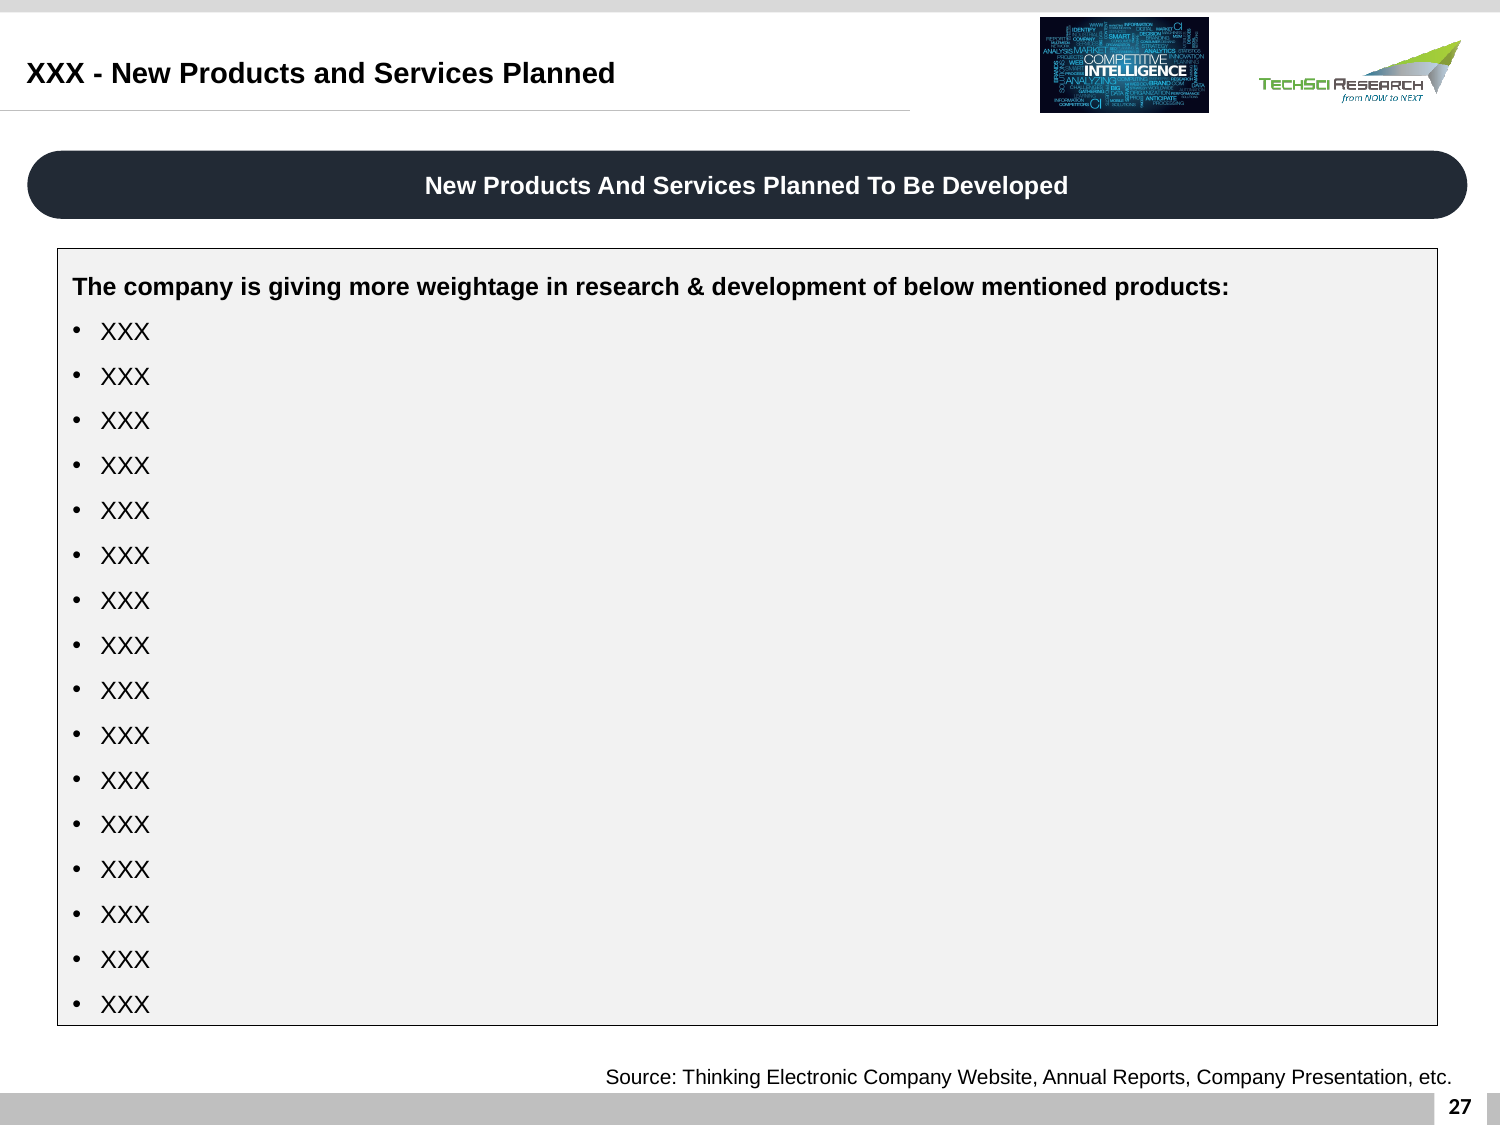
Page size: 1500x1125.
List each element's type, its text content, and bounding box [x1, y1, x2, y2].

text_box New Products And Services Planned To Be Developed [26, 149, 1469, 220]
text_box Source: Thinking Electronic Company Website, Annual Reports, Company Presentation, etc. [445, 1056, 1468, 1097]
picture [1040, 17, 1209, 113]
text_box The company is giving more weightage in research & development of below mentioned products: XXX XXX XXX XXX XXX XXX XXX XXX XXX XXX XXX XXX XXX XXX XXX XXX [57, 248, 1438, 1026]
picture [1257, 39, 1461, 104]
text_box XXX - New Products and Services Planned [11, 46, 1005, 97]
